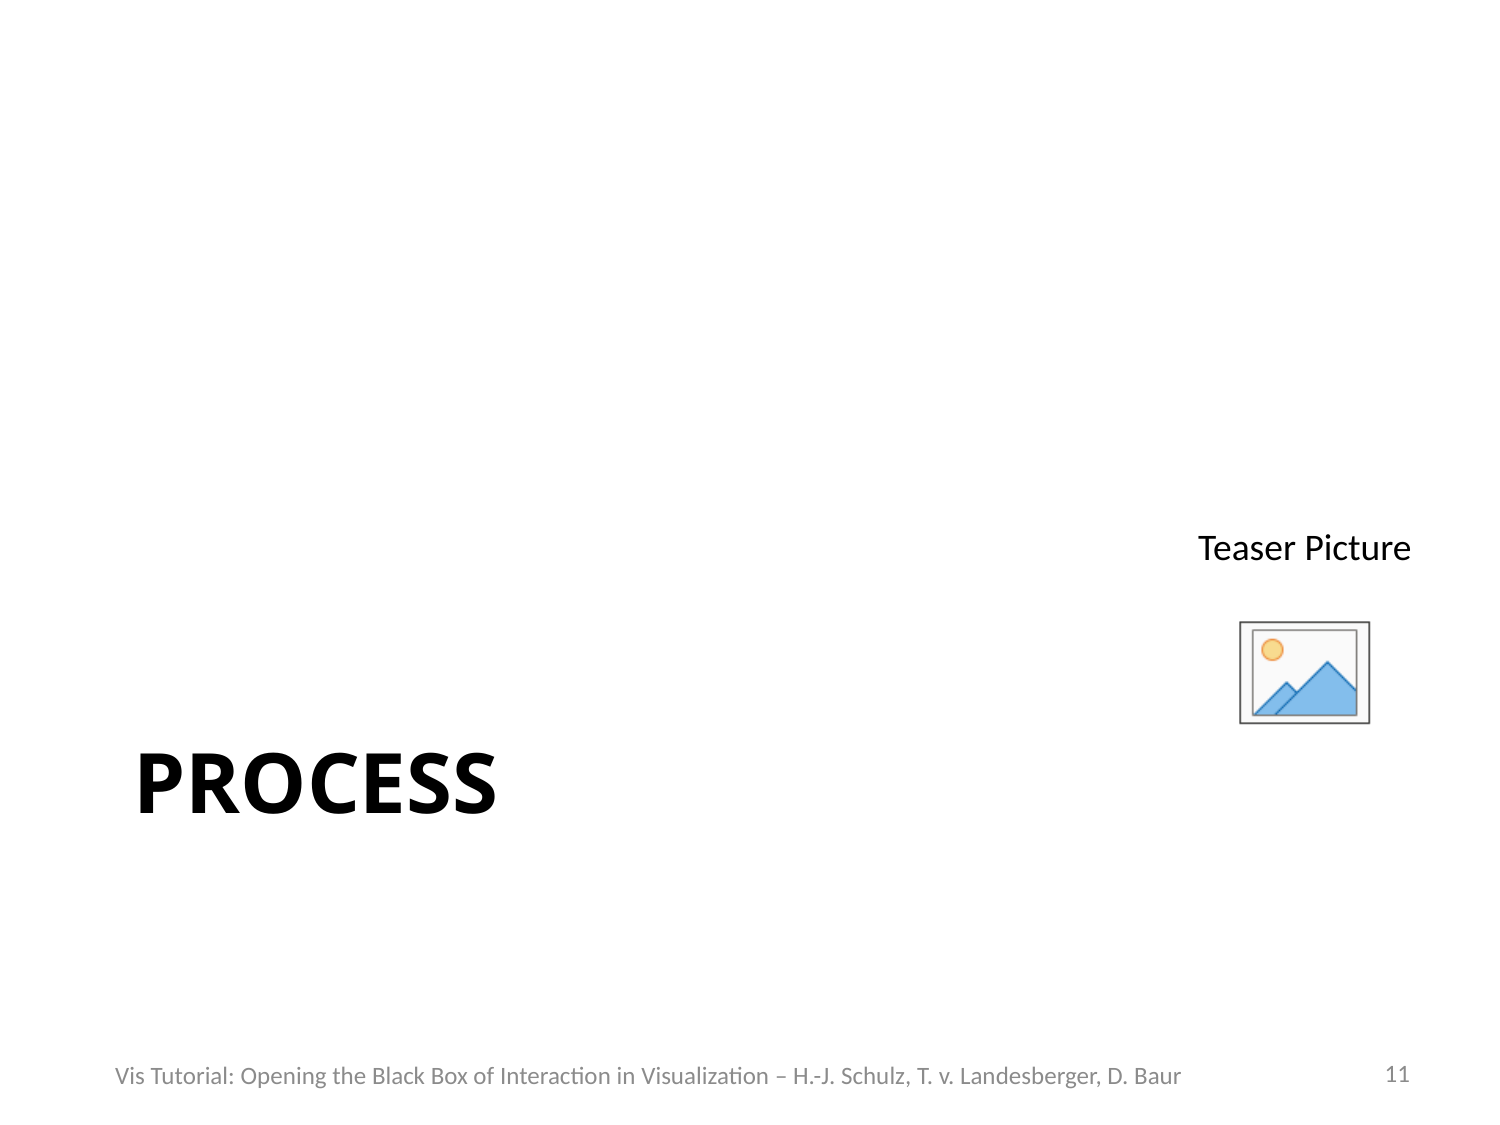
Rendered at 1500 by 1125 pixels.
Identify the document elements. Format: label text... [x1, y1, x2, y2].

picture [1174, 514, 1436, 831]
title process [118, 722, 1117, 947]
slide_number 11 [1074, 1042, 1425, 1103]
footer Vis Tutorial: Opening the Black Box of Interaction in Visualization – H.-J. Schulz, T. v. Landesberger, D. Baur [76, 1046, 1074, 1103]
